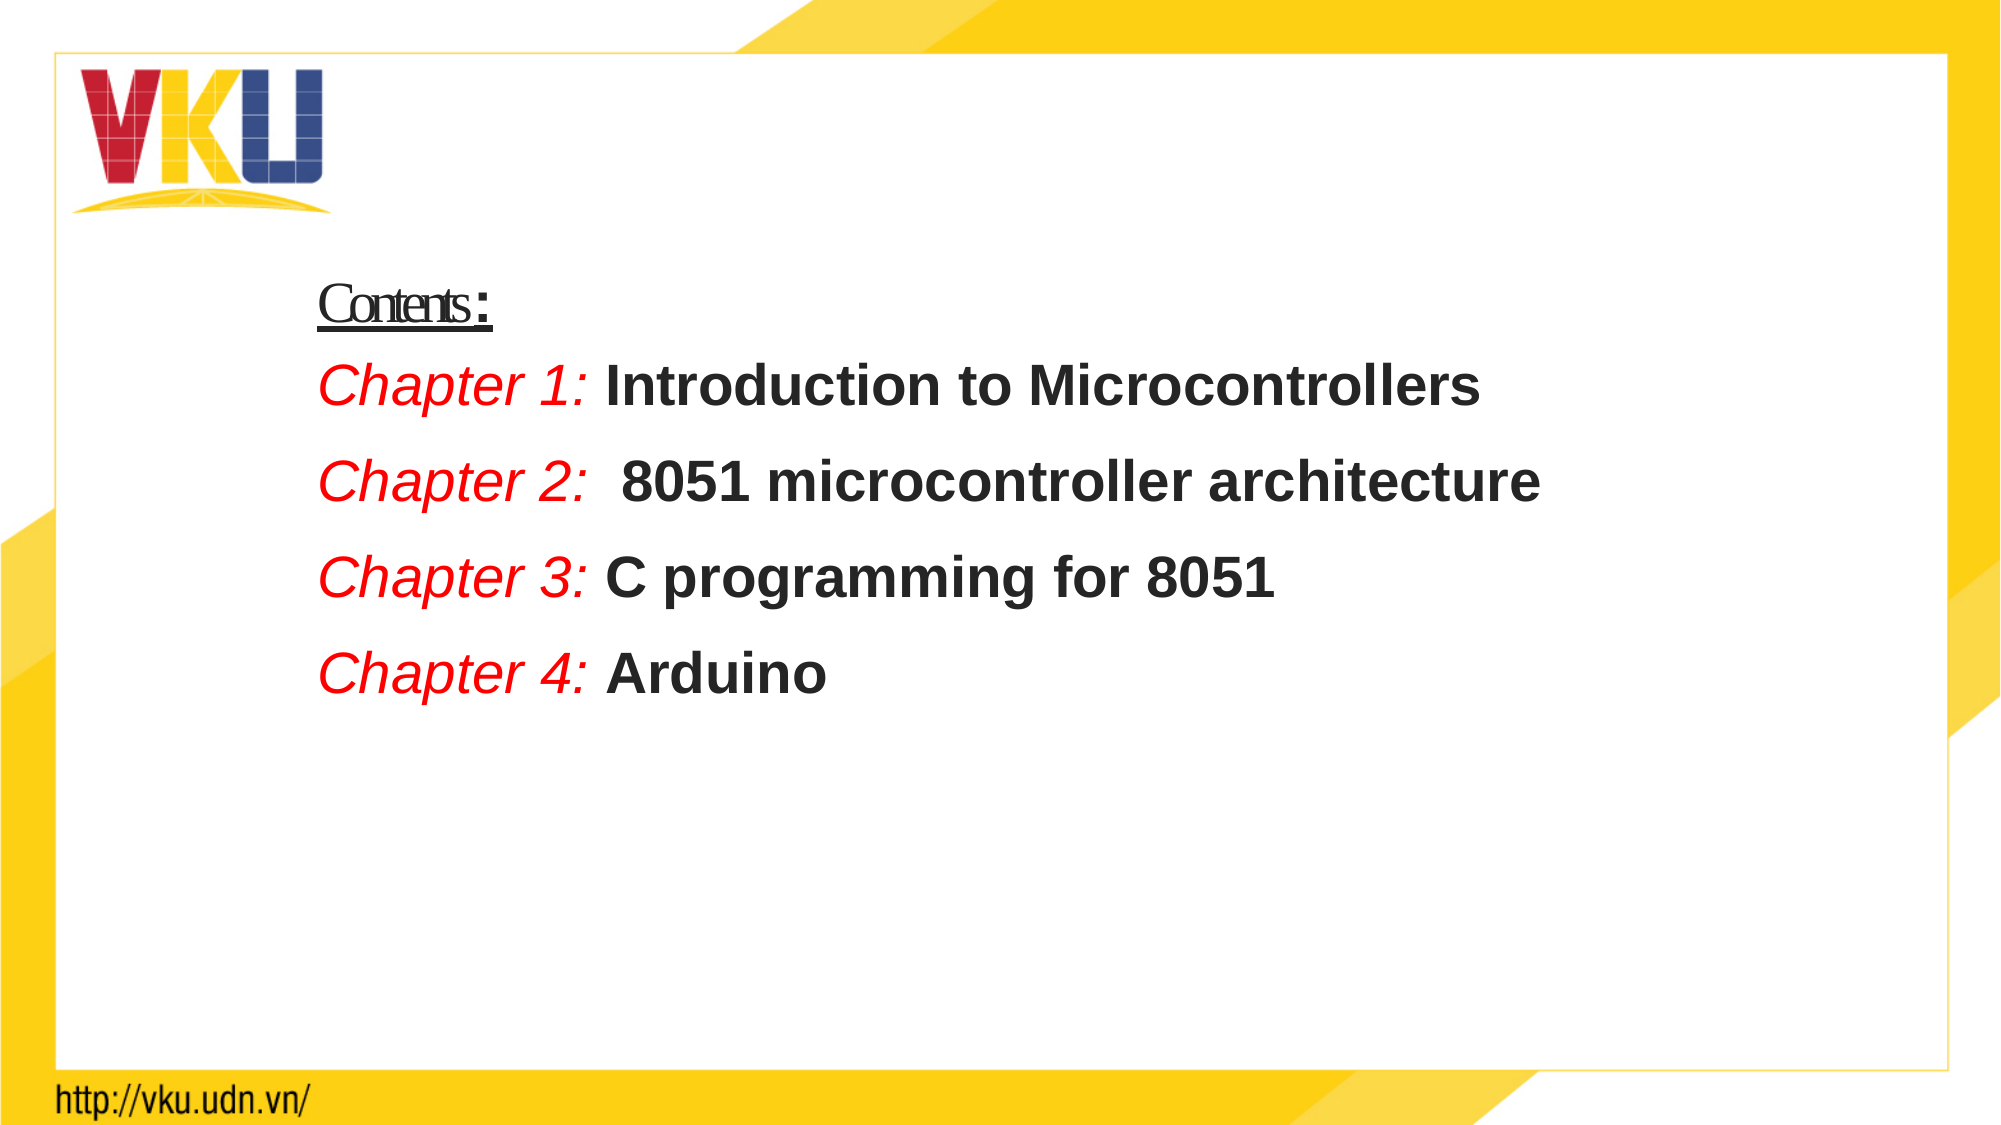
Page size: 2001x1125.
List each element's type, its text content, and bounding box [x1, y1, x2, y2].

picture [0, 0, 2001, 1125]
slide_number <number> [1916, 909, 1984, 1125]
text_box Contents: Chapter 1: Introduction to Microcontrollers Chapter 2: 8051 microcontroller architecture Chapter 3: C programming for 8051 Chapter 4: Arduino [315, 248, 1774, 705]
